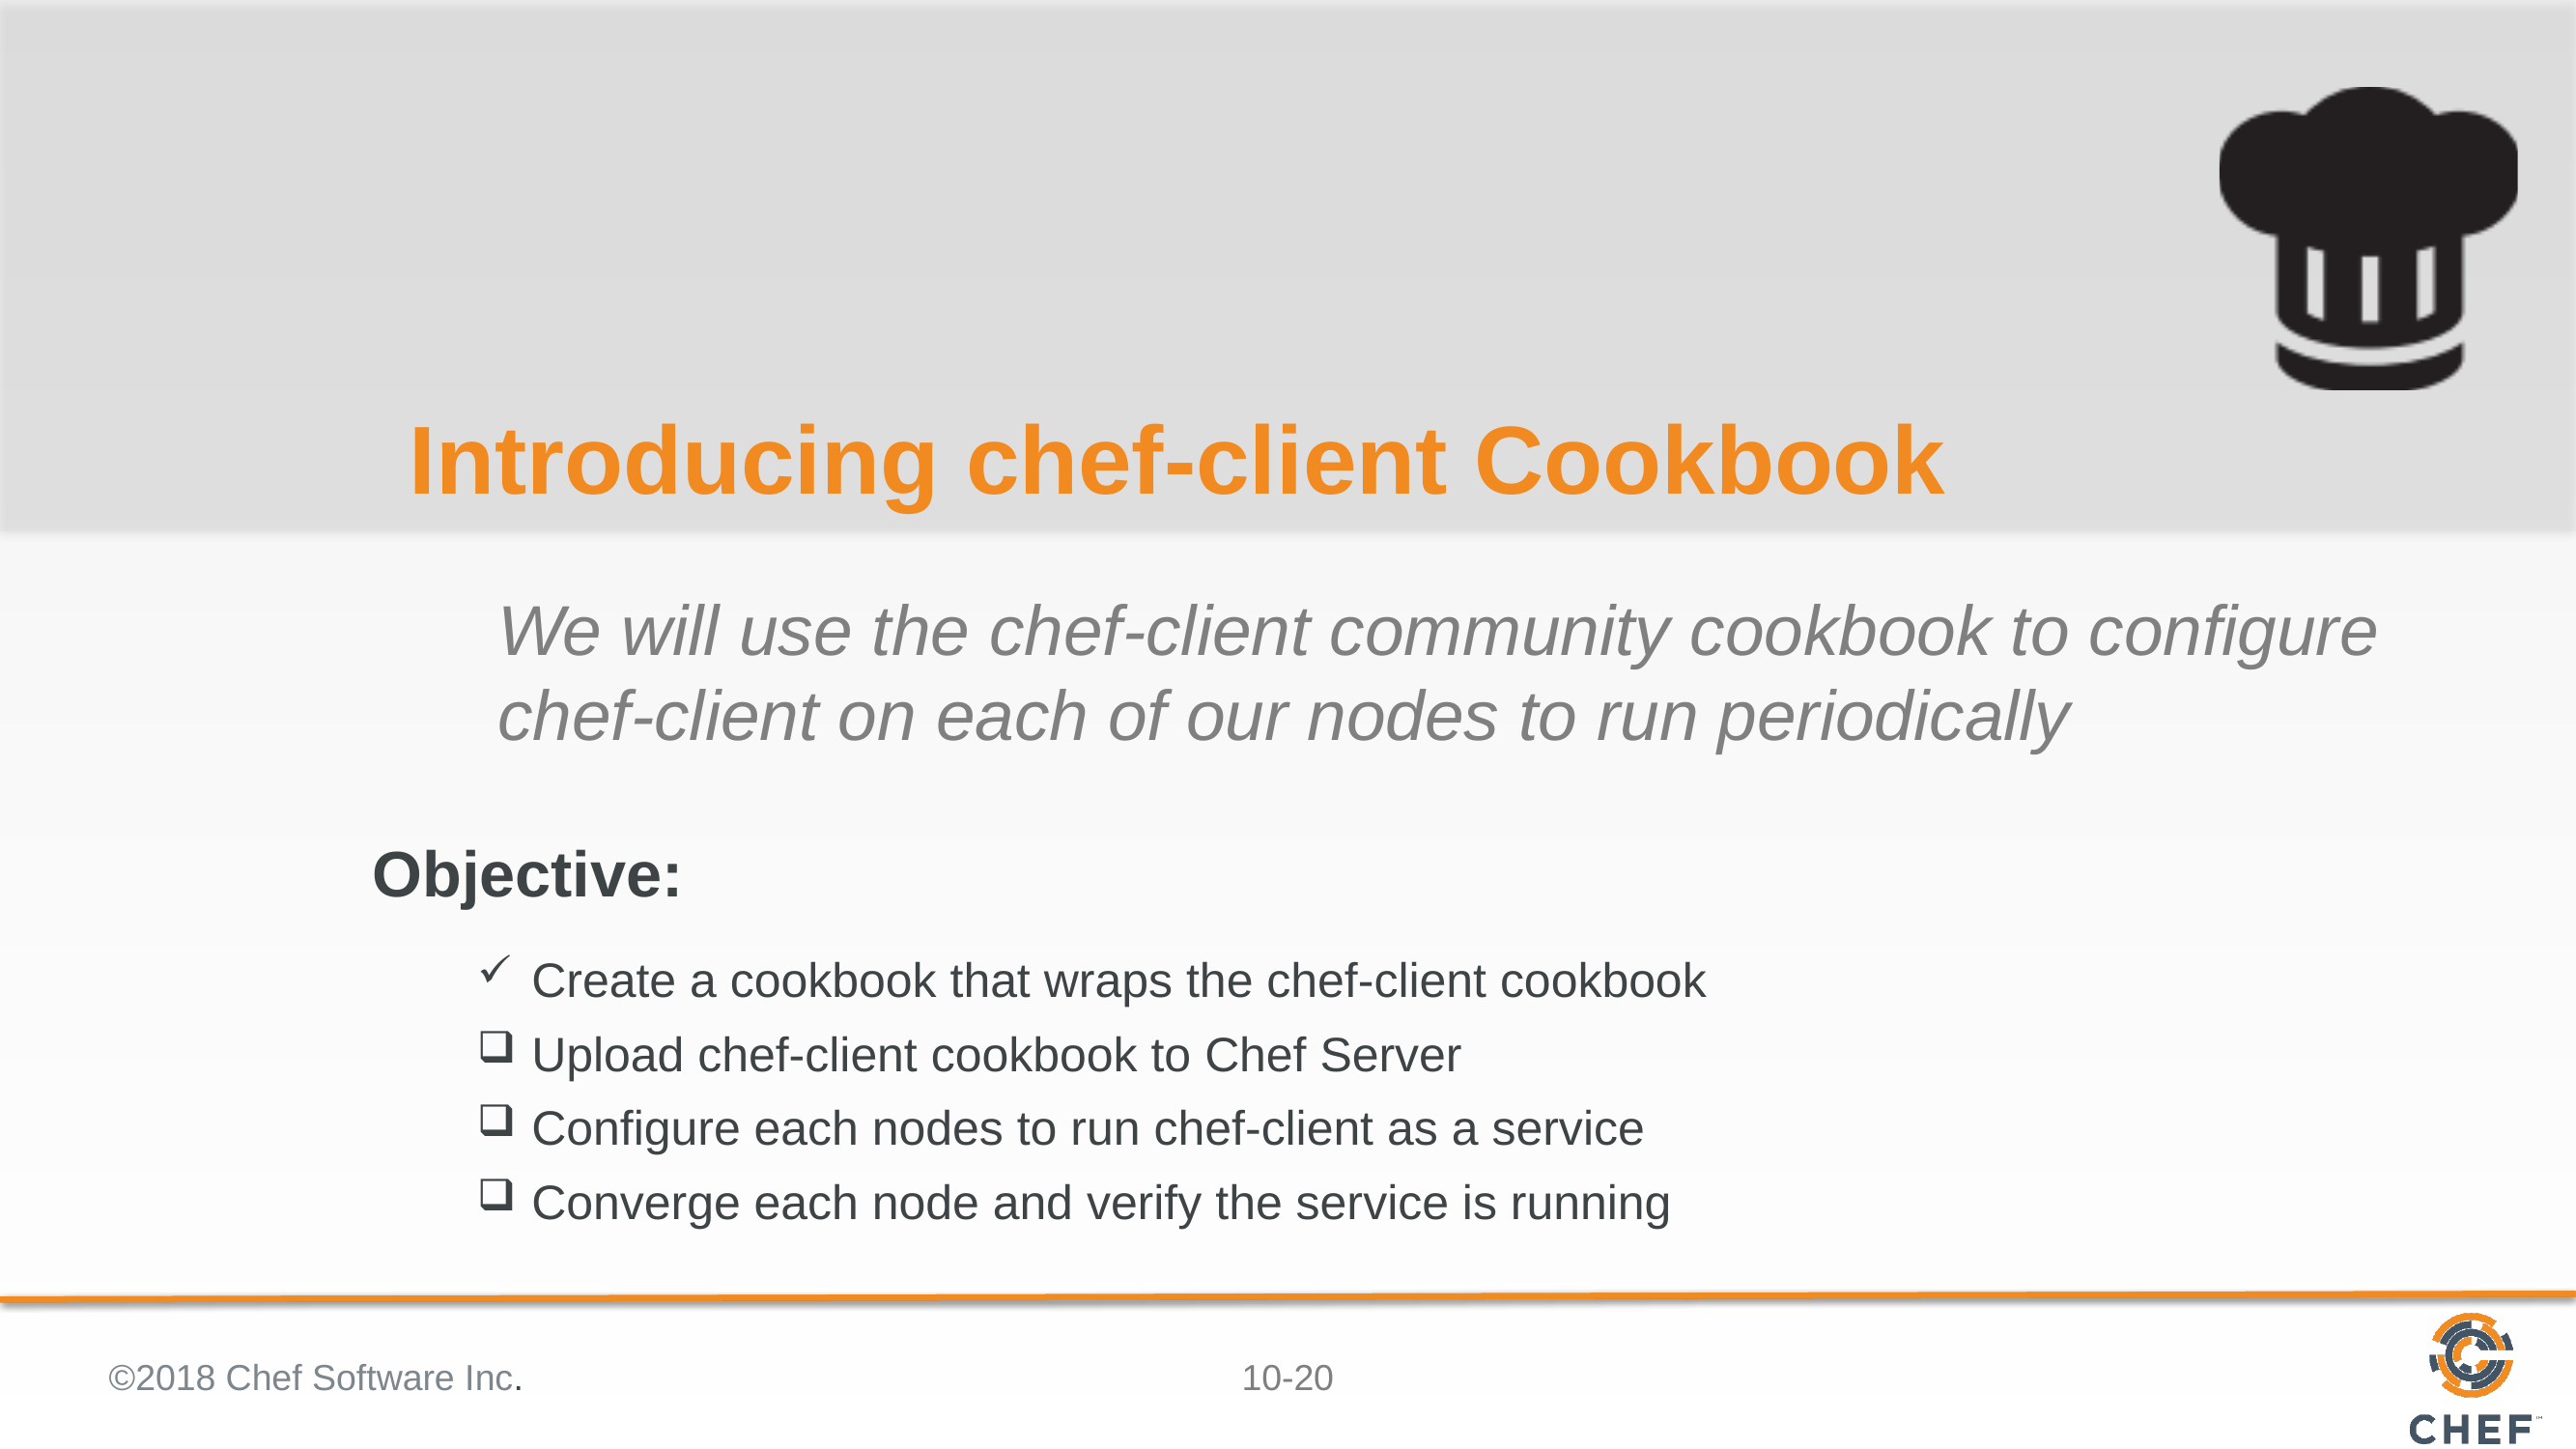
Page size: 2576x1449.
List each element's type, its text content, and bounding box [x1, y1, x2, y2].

list Create a cookbook that wraps the chef-client cookbook Upload chef-client cookbook to Chef Server Configure each nodes to run chef-client as a service Converge each node and verify the service is running [477, 949, 2271, 1243]
title Introducing chef-client Cookbook [394, 395, 2353, 531]
picture [2399, 1297, 2550, 1449]
list We will use the chef-client community cookbook to configure chef-client on each of our nodes to run periodically [478, 549, 2415, 791]
